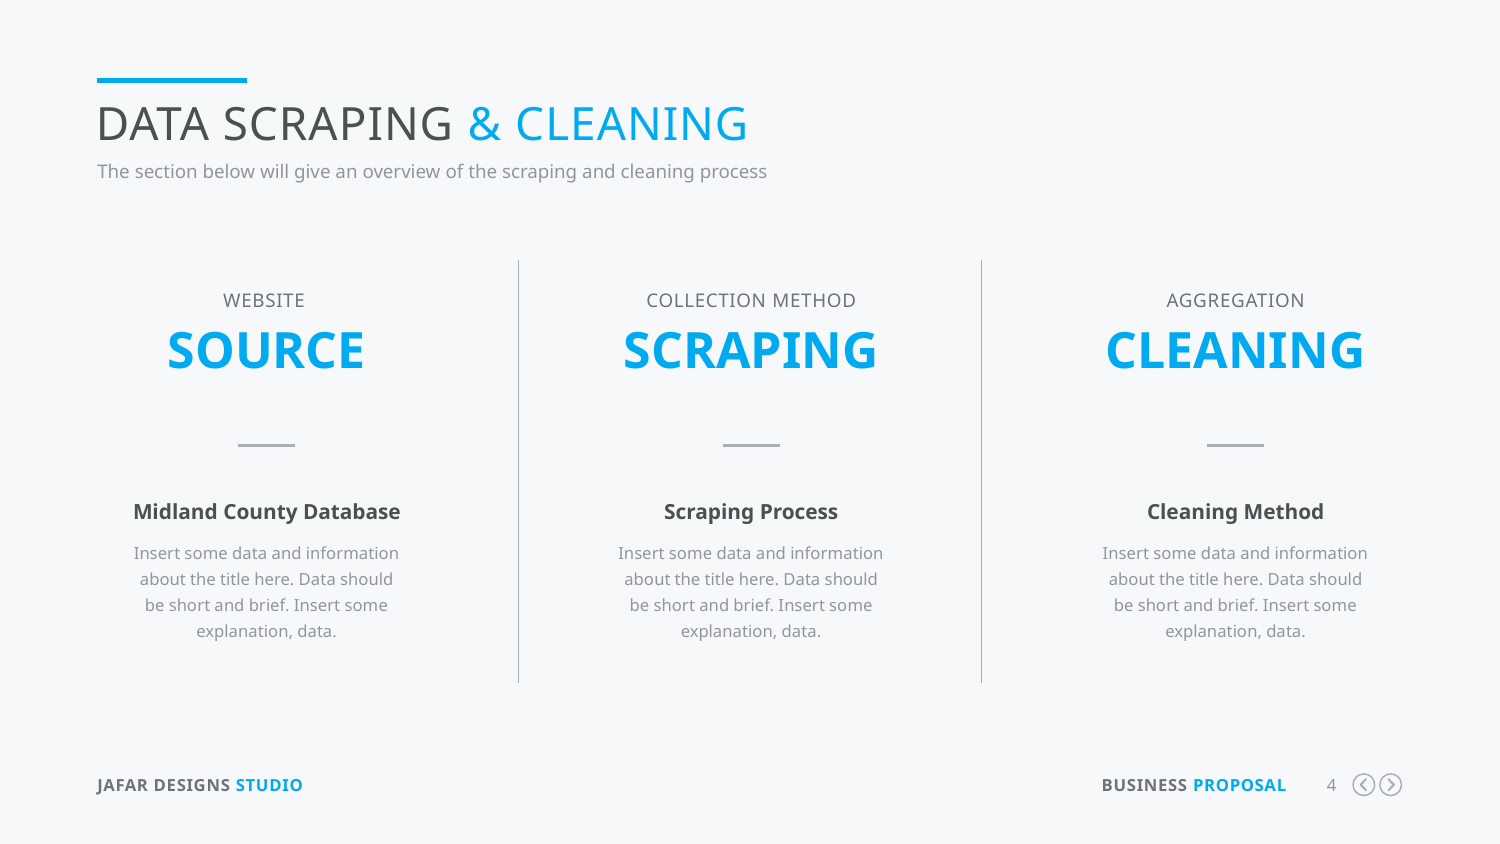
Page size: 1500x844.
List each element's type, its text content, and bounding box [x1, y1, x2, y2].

list Data scraping & Cleaning [95, 94, 1401, 158]
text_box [613, 288, 890, 642]
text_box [1097, 288, 1374, 639]
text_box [128, 288, 405, 639]
list The section below will give an overview of the scraping and cleaning process [97, 157, 1403, 181]
